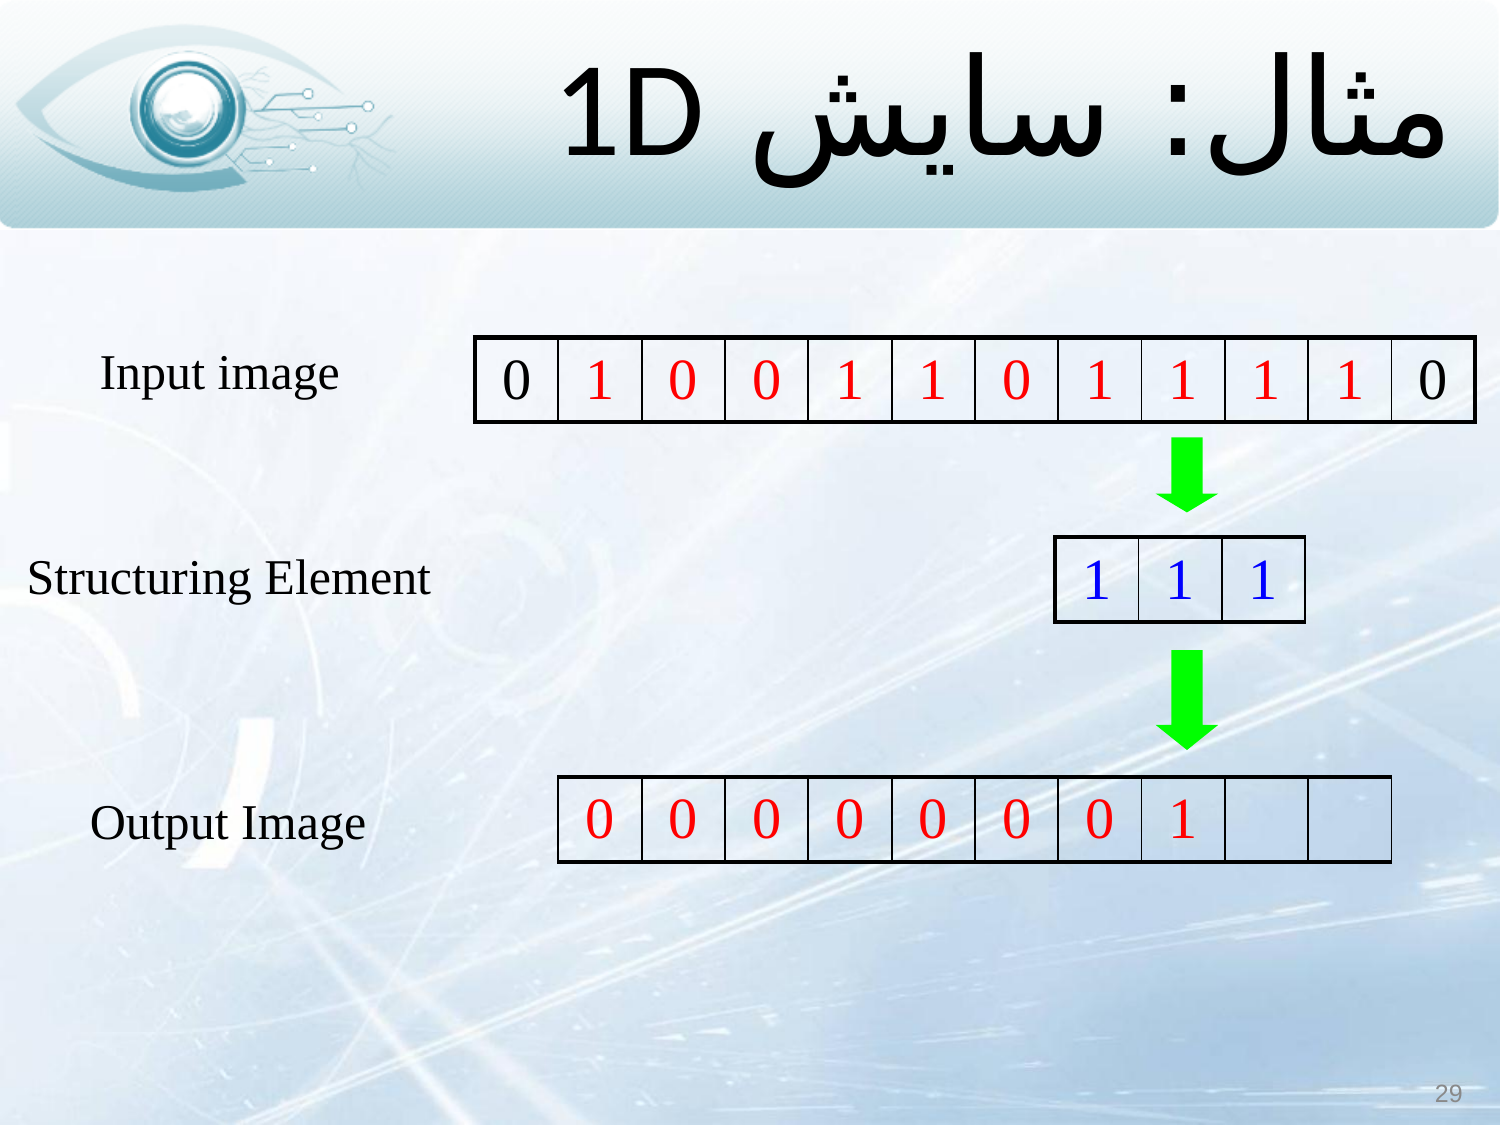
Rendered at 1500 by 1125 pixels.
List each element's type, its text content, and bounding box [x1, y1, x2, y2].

table_header 1 [1139, 539, 1221, 620]
title مثال: سایش 1D [0, 7, 1500, 195]
table_header [1309, 779, 1391, 860]
table_header 0 [1059, 779, 1141, 860]
table_header 0 [643, 340, 724, 420]
table_header [1226, 779, 1307, 860]
table_header 0 [976, 779, 1057, 860]
table_header 1 [1142, 340, 1224, 420]
text_box [1155, 437, 1219, 513]
table_header 0 [726, 340, 807, 420]
table_header 0 [893, 779, 974, 860]
slide_number 29 [1127, 1062, 1478, 1123]
table_header 1 [1226, 340, 1307, 420]
table_header 0 [559, 779, 641, 860]
table_header 1 [1059, 340, 1141, 420]
text_box Output Image [74, 781, 382, 857]
table_header 0 [1392, 340, 1473, 420]
table_header 0 [809, 779, 891, 860]
text_box Input image [84, 331, 356, 407]
table_header 1 [1309, 340, 1391, 420]
table_header 1 [1057, 539, 1138, 620]
picture [0, 230, 1500, 1125]
table_header 0 [477, 340, 557, 420]
table_header 1 [559, 340, 641, 420]
table_header 1 [1142, 779, 1224, 860]
text_box Structuring Element [11, 537, 447, 613]
table_header 0 [976, 340, 1057, 420]
table_header 1 [1223, 539, 1304, 620]
table_header 0 [643, 779, 724, 860]
table_header 1 [809, 340, 891, 420]
table_header 1 [893, 340, 974, 420]
text_box [1155, 650, 1219, 751]
table_header 0 [726, 779, 807, 860]
